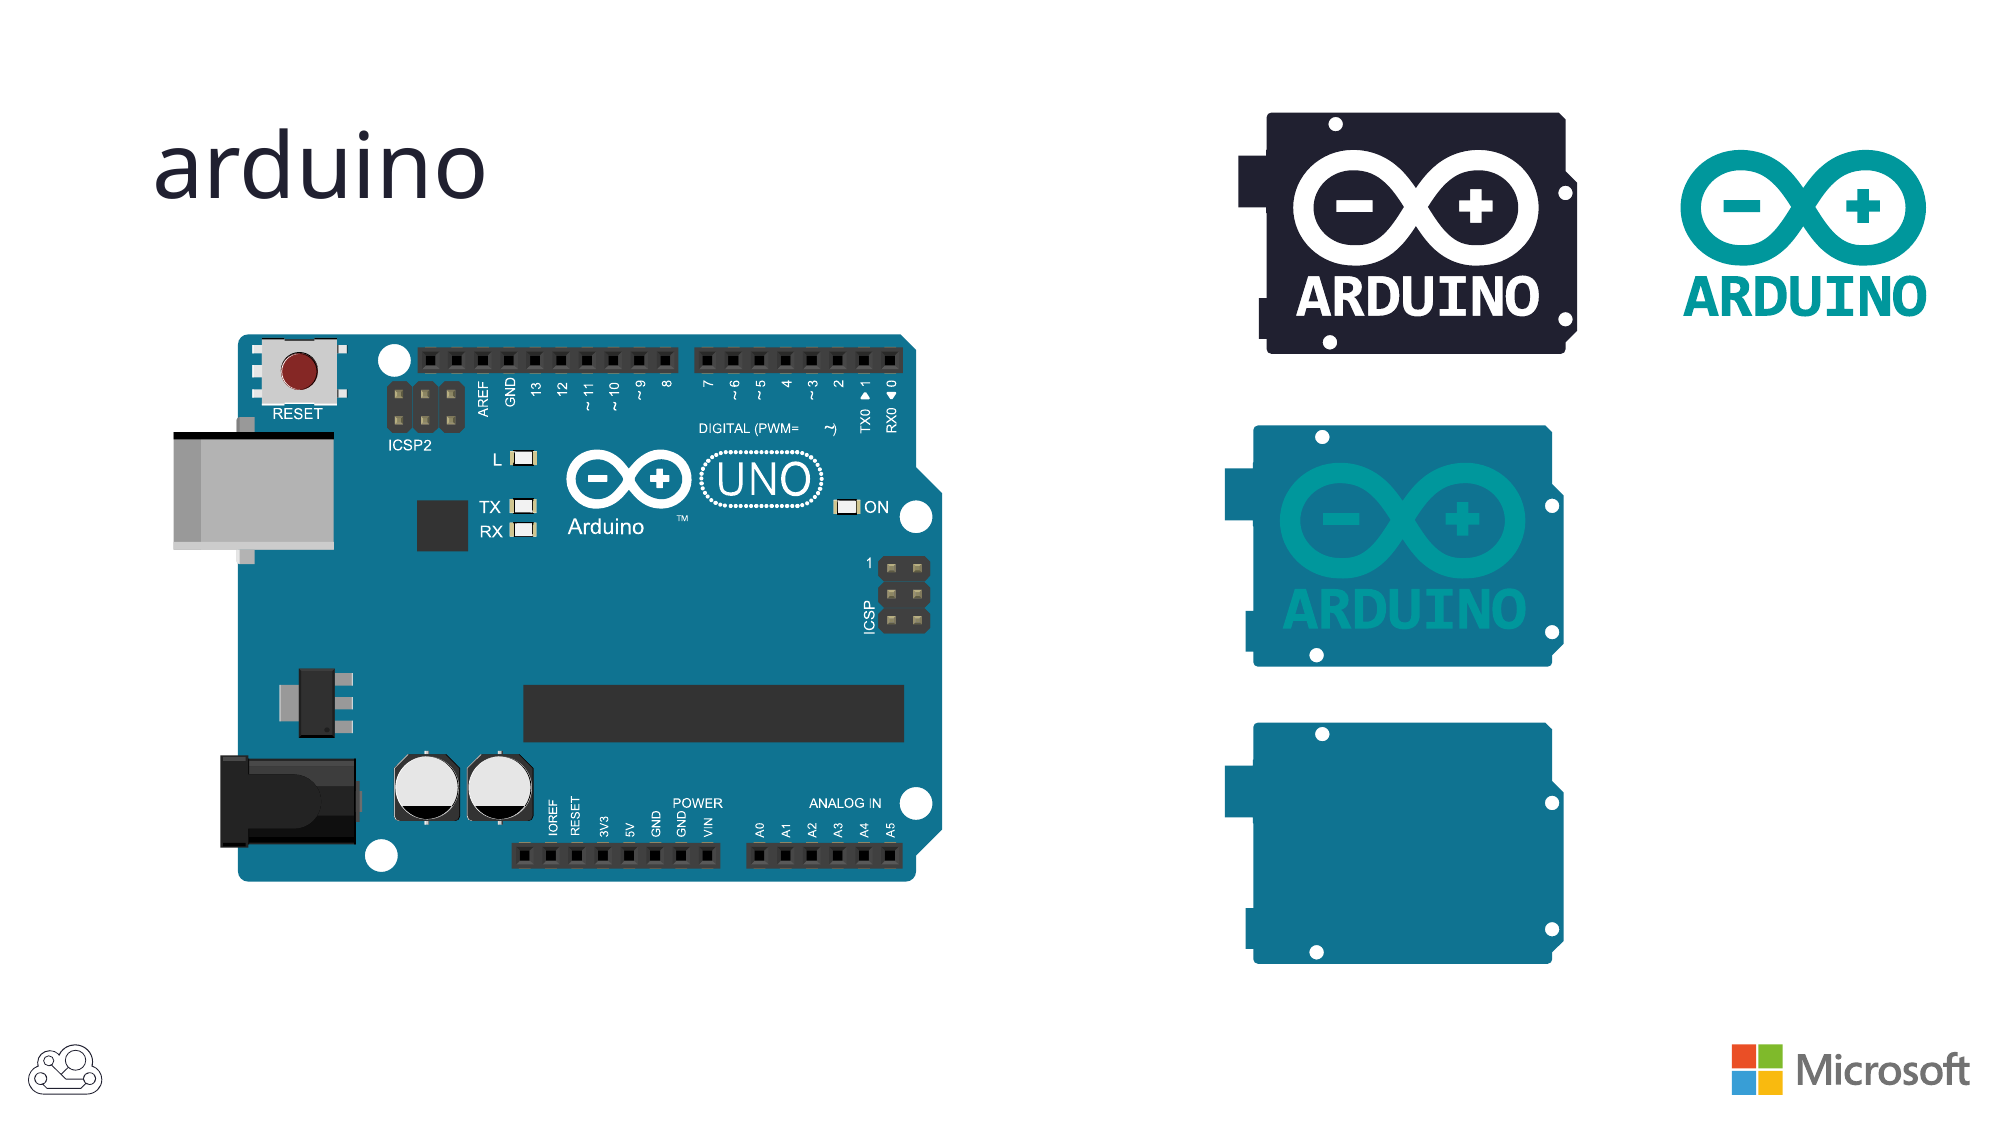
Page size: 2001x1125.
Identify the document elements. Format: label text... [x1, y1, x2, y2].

text_box [1860, 276, 1891, 316]
text_box [1893, 275, 1927, 317]
text_box [1680, 149, 1927, 266]
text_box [173, 334, 943, 882]
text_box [1224, 425, 1564, 667]
text_box [1826, 276, 1854, 316]
text_box [1683, 276, 1719, 316]
text_box [1721, 276, 1753, 316]
text_box [1790, 276, 1821, 317]
text_box [1238, 112, 1578, 354]
text_box [1224, 722, 1564, 964]
title arduino [137, 59, 1863, 278]
text_box [1755, 276, 1787, 316]
